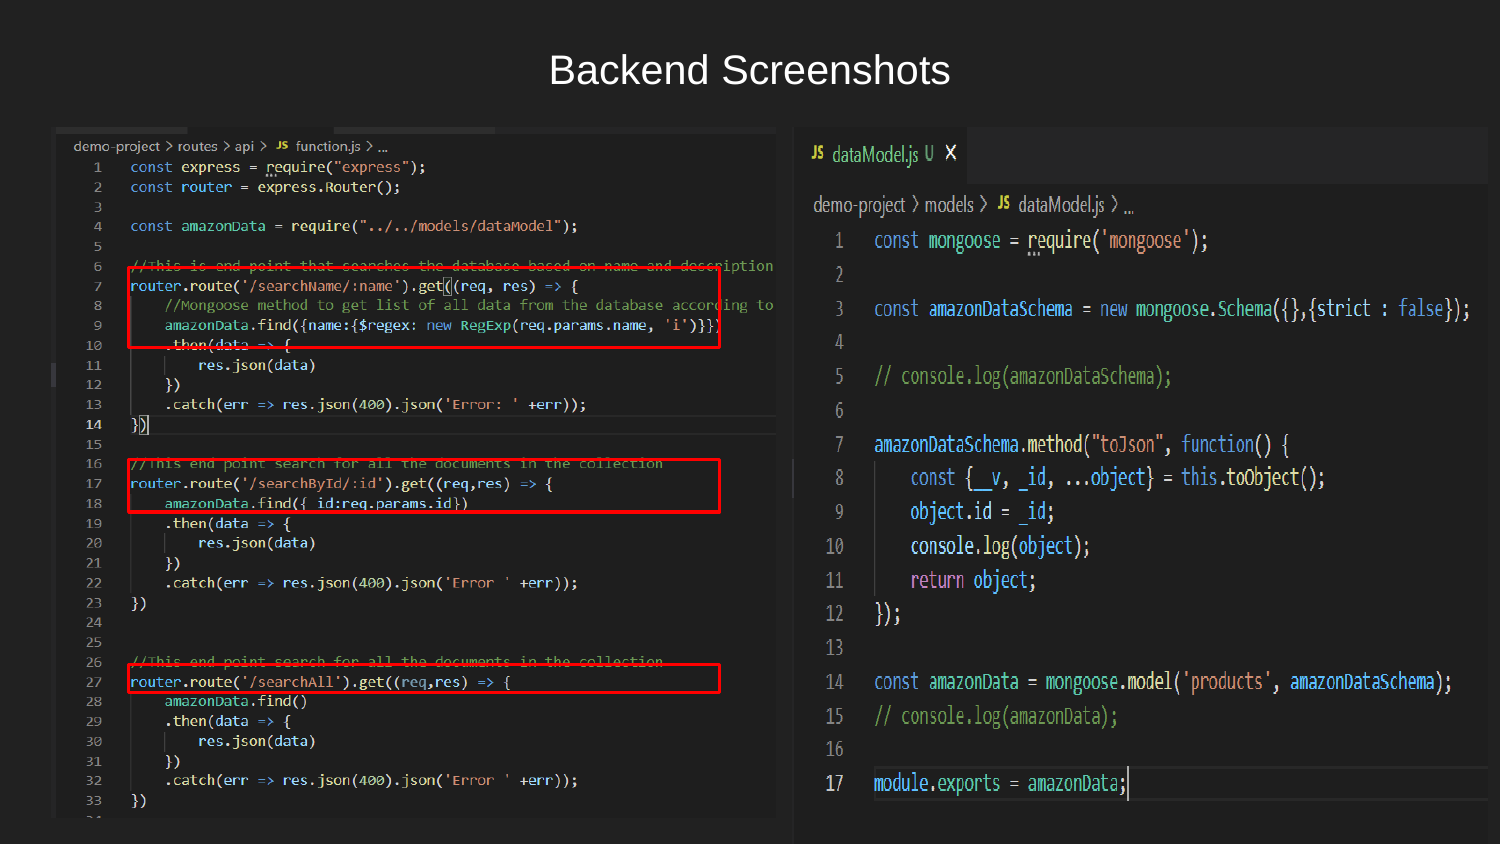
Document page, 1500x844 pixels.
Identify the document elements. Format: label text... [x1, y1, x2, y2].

picture [50, 127, 777, 819]
title Backend Screenshots [51, 27, 1449, 108]
picture [792, 127, 1488, 844]
